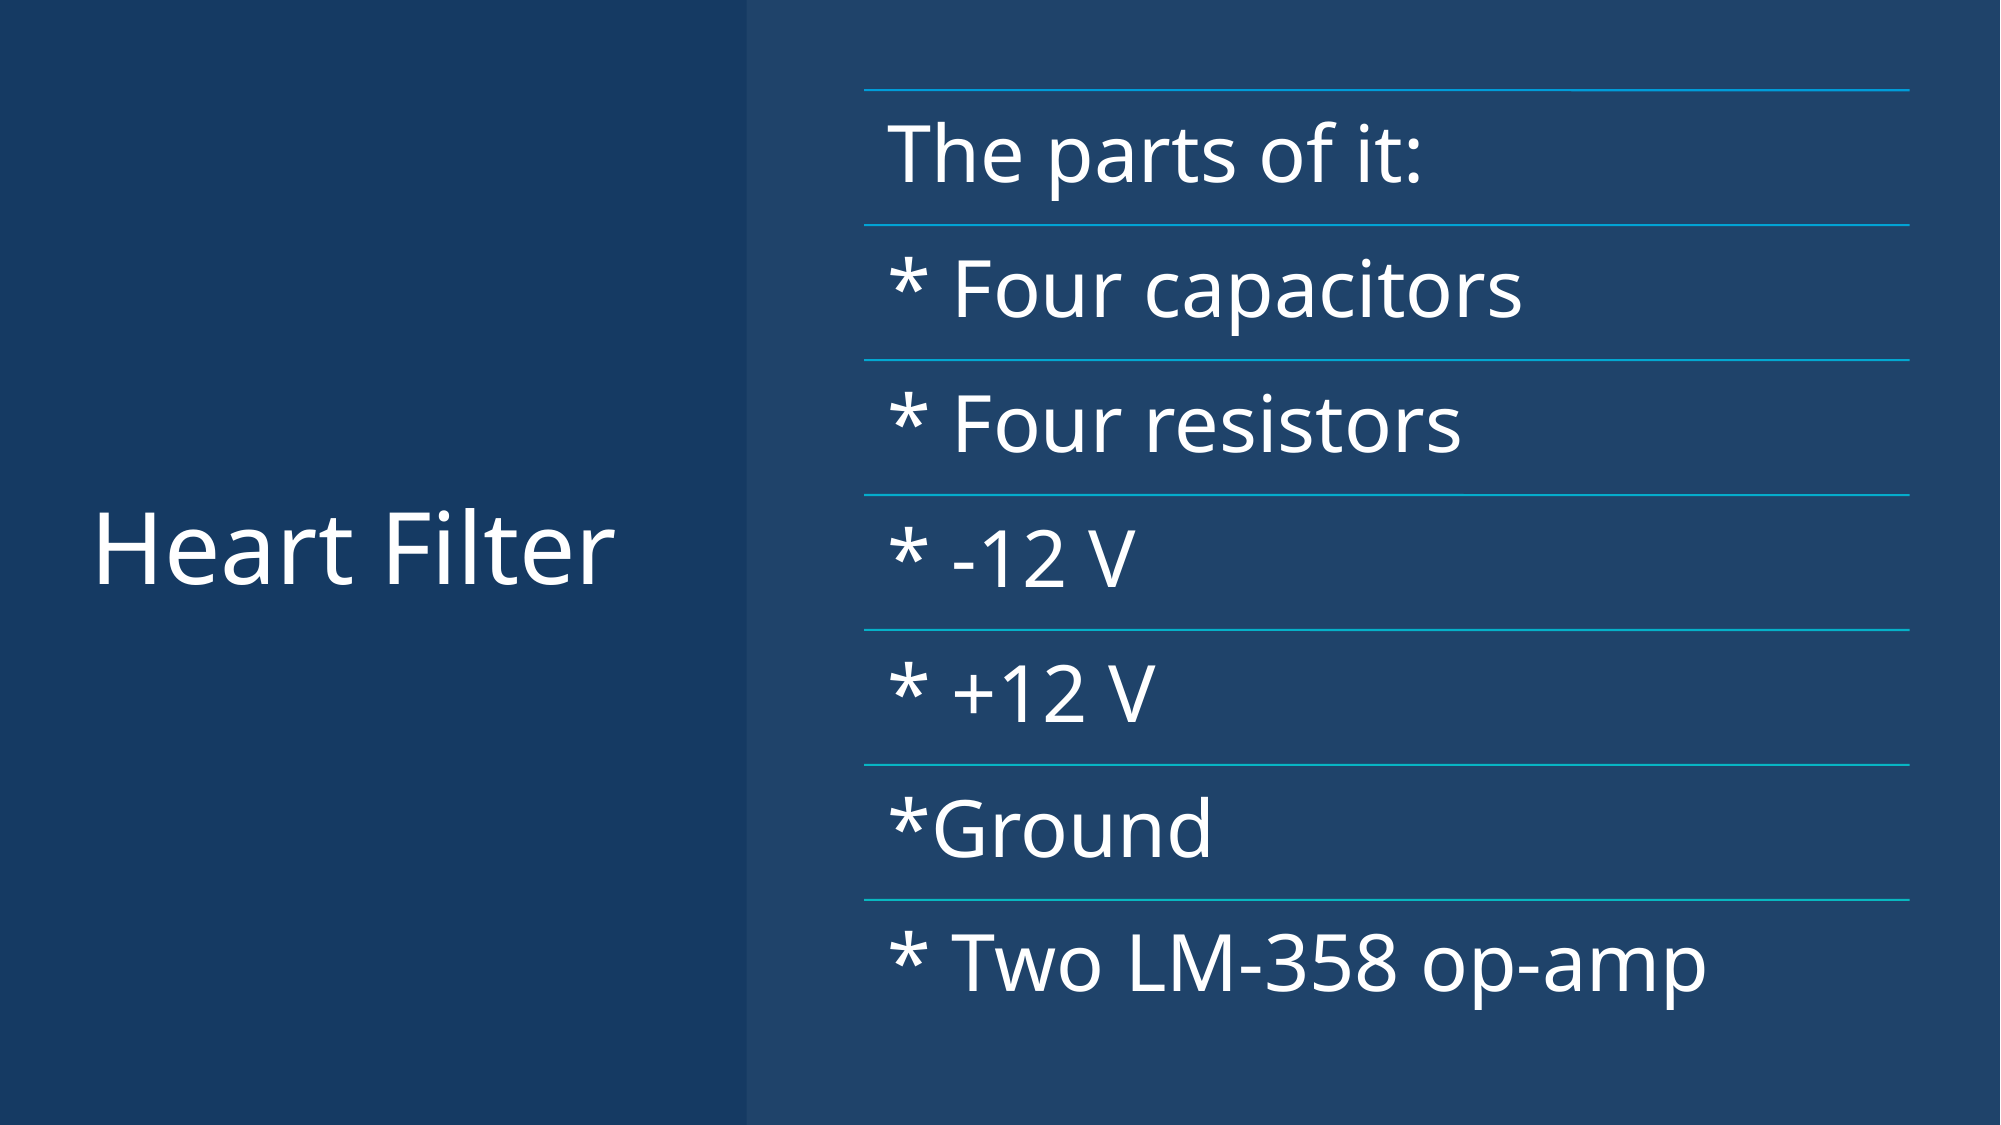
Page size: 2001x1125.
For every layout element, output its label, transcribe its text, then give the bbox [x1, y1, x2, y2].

text_box [745, 0, 2000, 1125]
title Heart Filter [90, 90, 676, 1000]
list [864, 90, 1910, 1035]
text_box [0, 0, 745, 1125]
